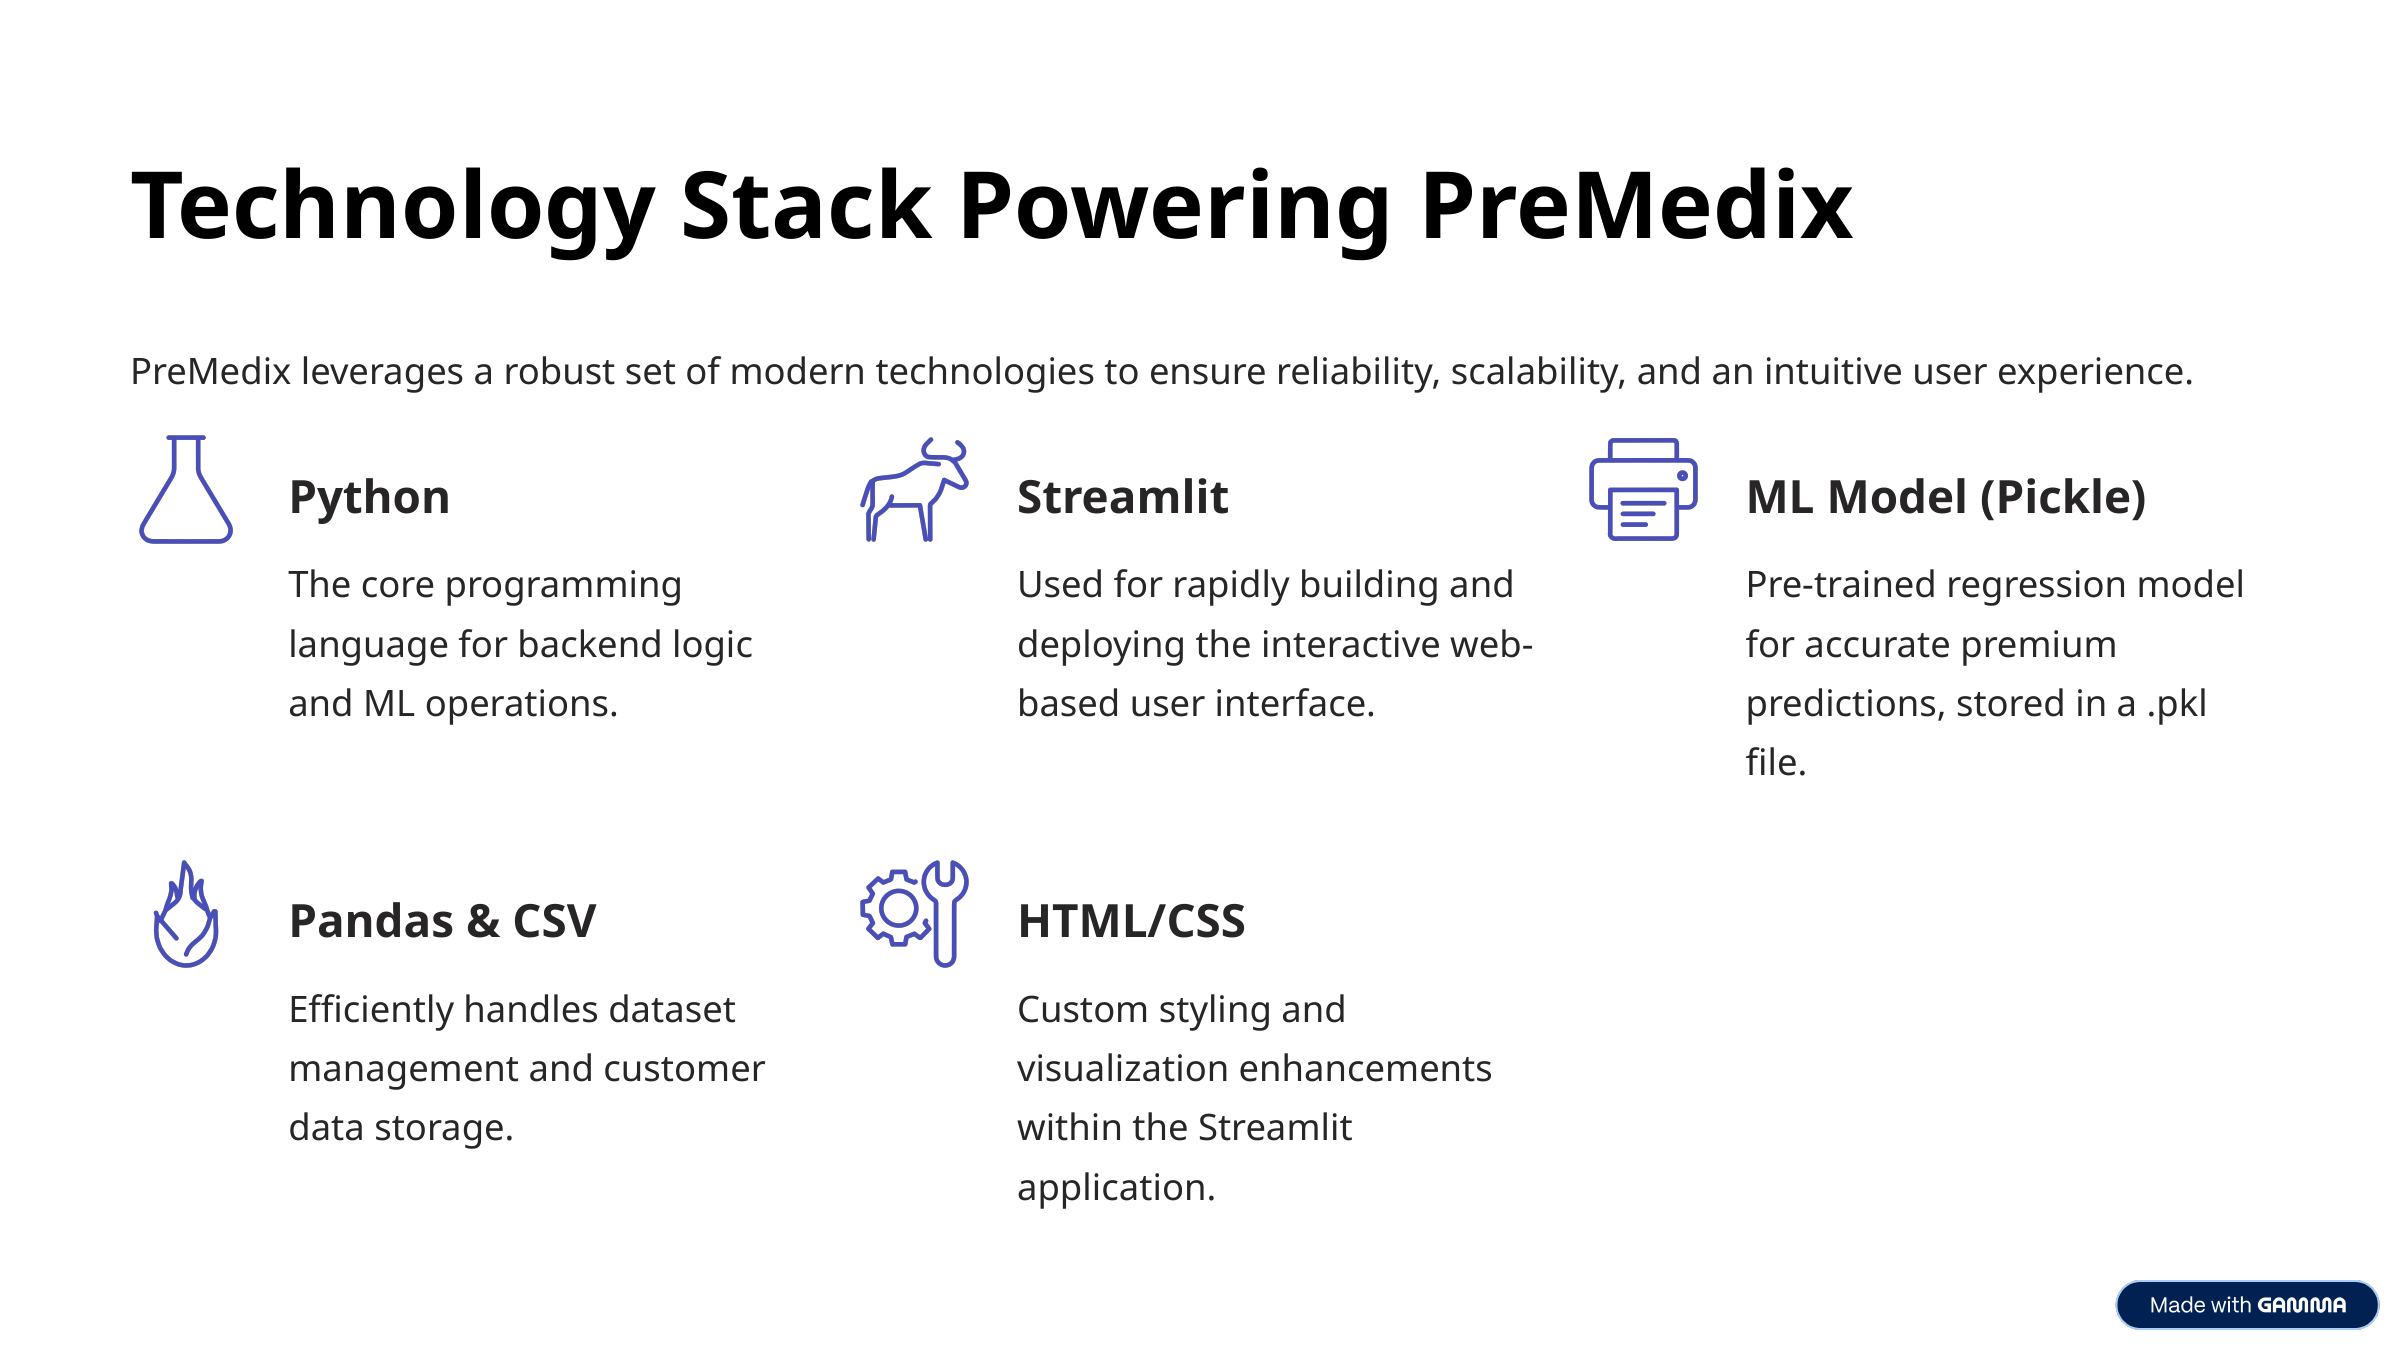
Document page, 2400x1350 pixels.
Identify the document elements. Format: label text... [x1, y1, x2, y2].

picture [2106, 1271, 2389, 1339]
text_box PreMedix leverages a robust set of modern technologies to ensure reliability, scalability, and an intuitive user experience. [130, 332, 2270, 392]
text_box Efficiently handles dataset management and customer data storage. [288, 970, 813, 1149]
text_box Streamlit [1016, 465, 1483, 524]
picture [858, 858, 971, 970]
text_box Pandas & CSV [288, 889, 754, 948]
text_box Custom styling and visualization enhancements within the Streamlit application. [1016, 970, 1541, 1209]
text_box HTML/CSS [1016, 889, 1483, 948]
text_box ML Model (Pickle) [1745, 465, 2211, 524]
text_box Technology Stack Powering PreMedix [130, 141, 1849, 259]
picture [130, 433, 242, 546]
picture [858, 433, 971, 546]
picture [130, 858, 242, 970]
picture [1587, 433, 1700, 546]
text_box Pre-trained regression model for accurate premium predictions, stored in a .pkl file. [1745, 545, 2270, 784]
text_box The core programming language for backend logic and ML operations. [288, 545, 813, 725]
text_box Python [288, 465, 754, 524]
text_box Used for rapidly building and deploying the interactive web-based user interface. [1016, 545, 1541, 725]
